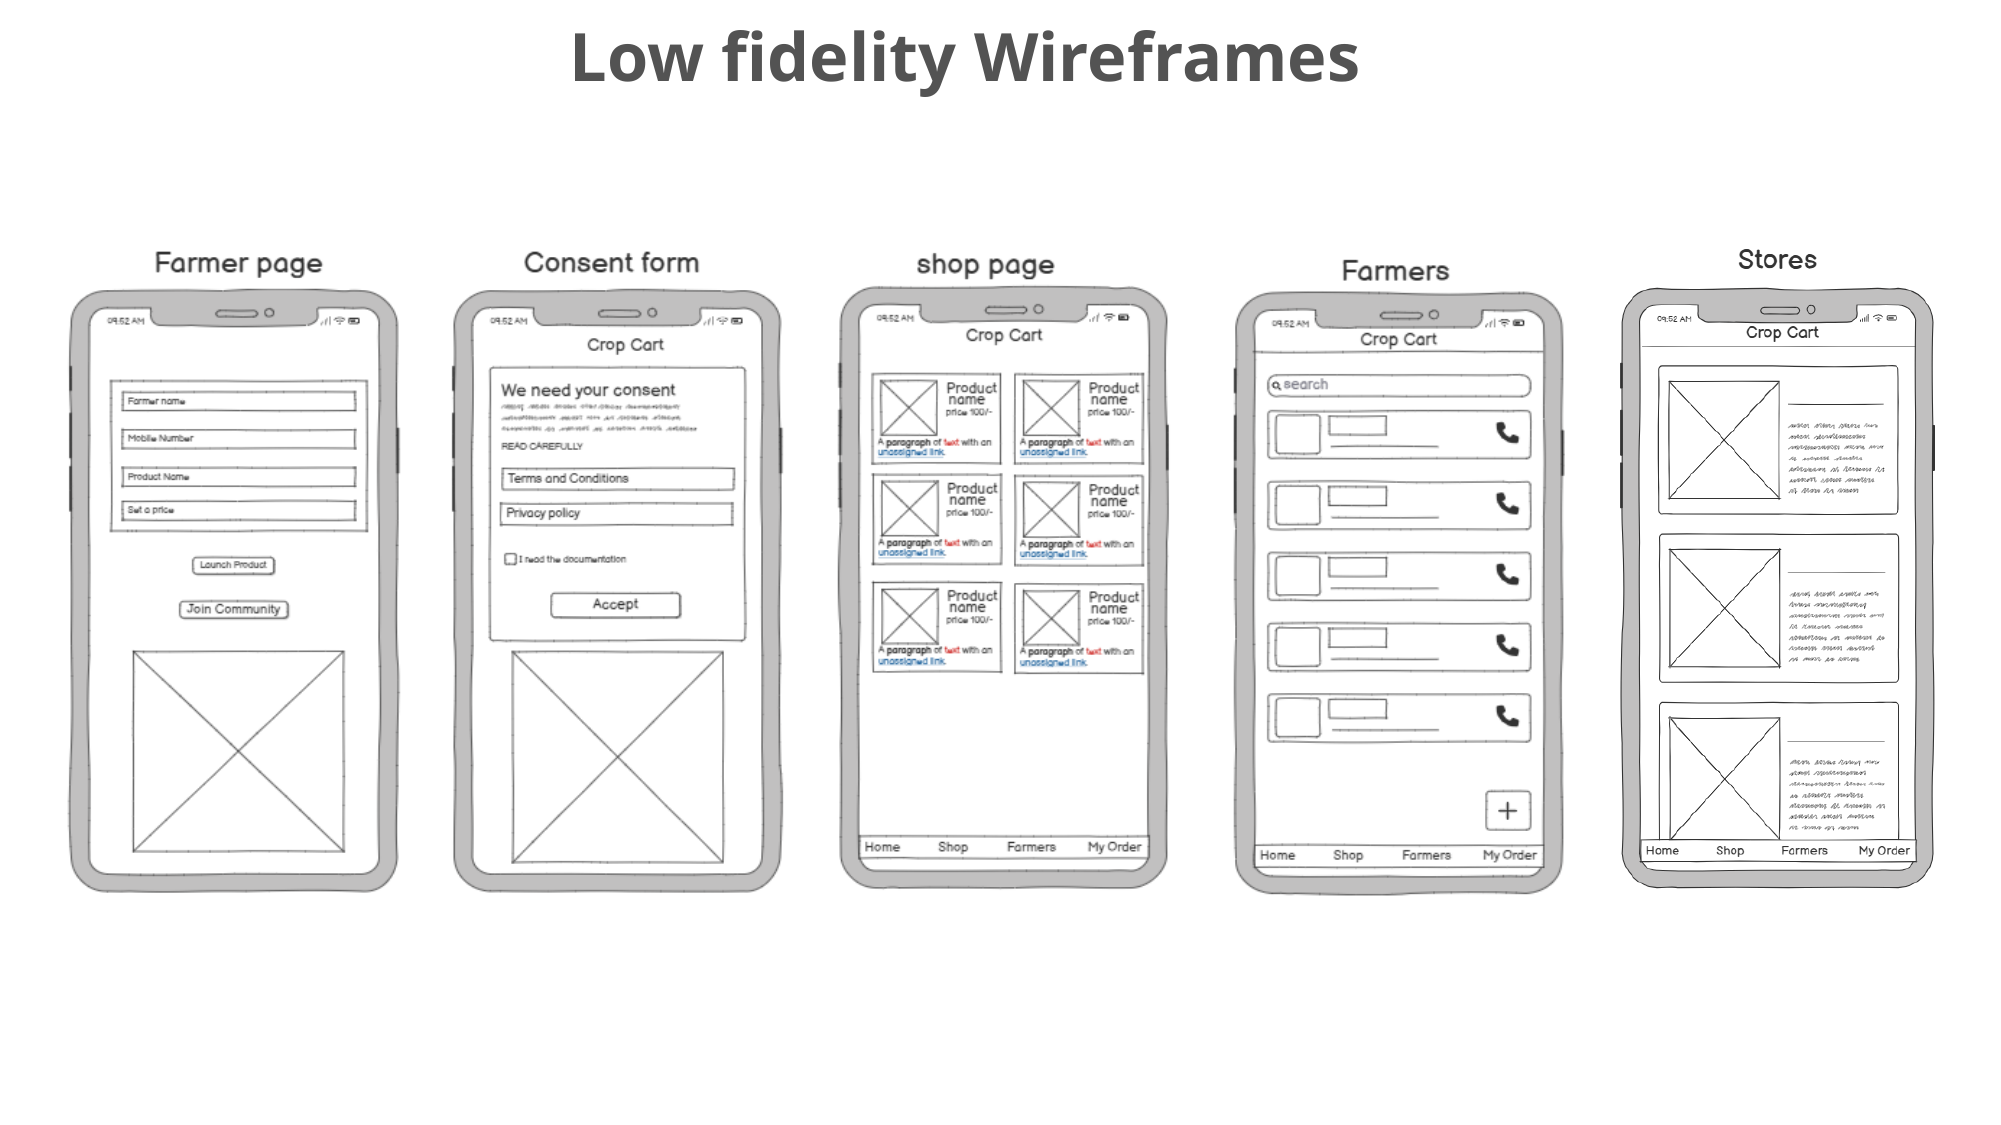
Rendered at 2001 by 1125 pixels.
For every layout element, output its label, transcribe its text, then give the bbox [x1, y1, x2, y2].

text_box Low fidelity Wireframes [554, 0, 1552, 119]
picture [1603, 234, 1940, 897]
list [13, 234, 1604, 919]
